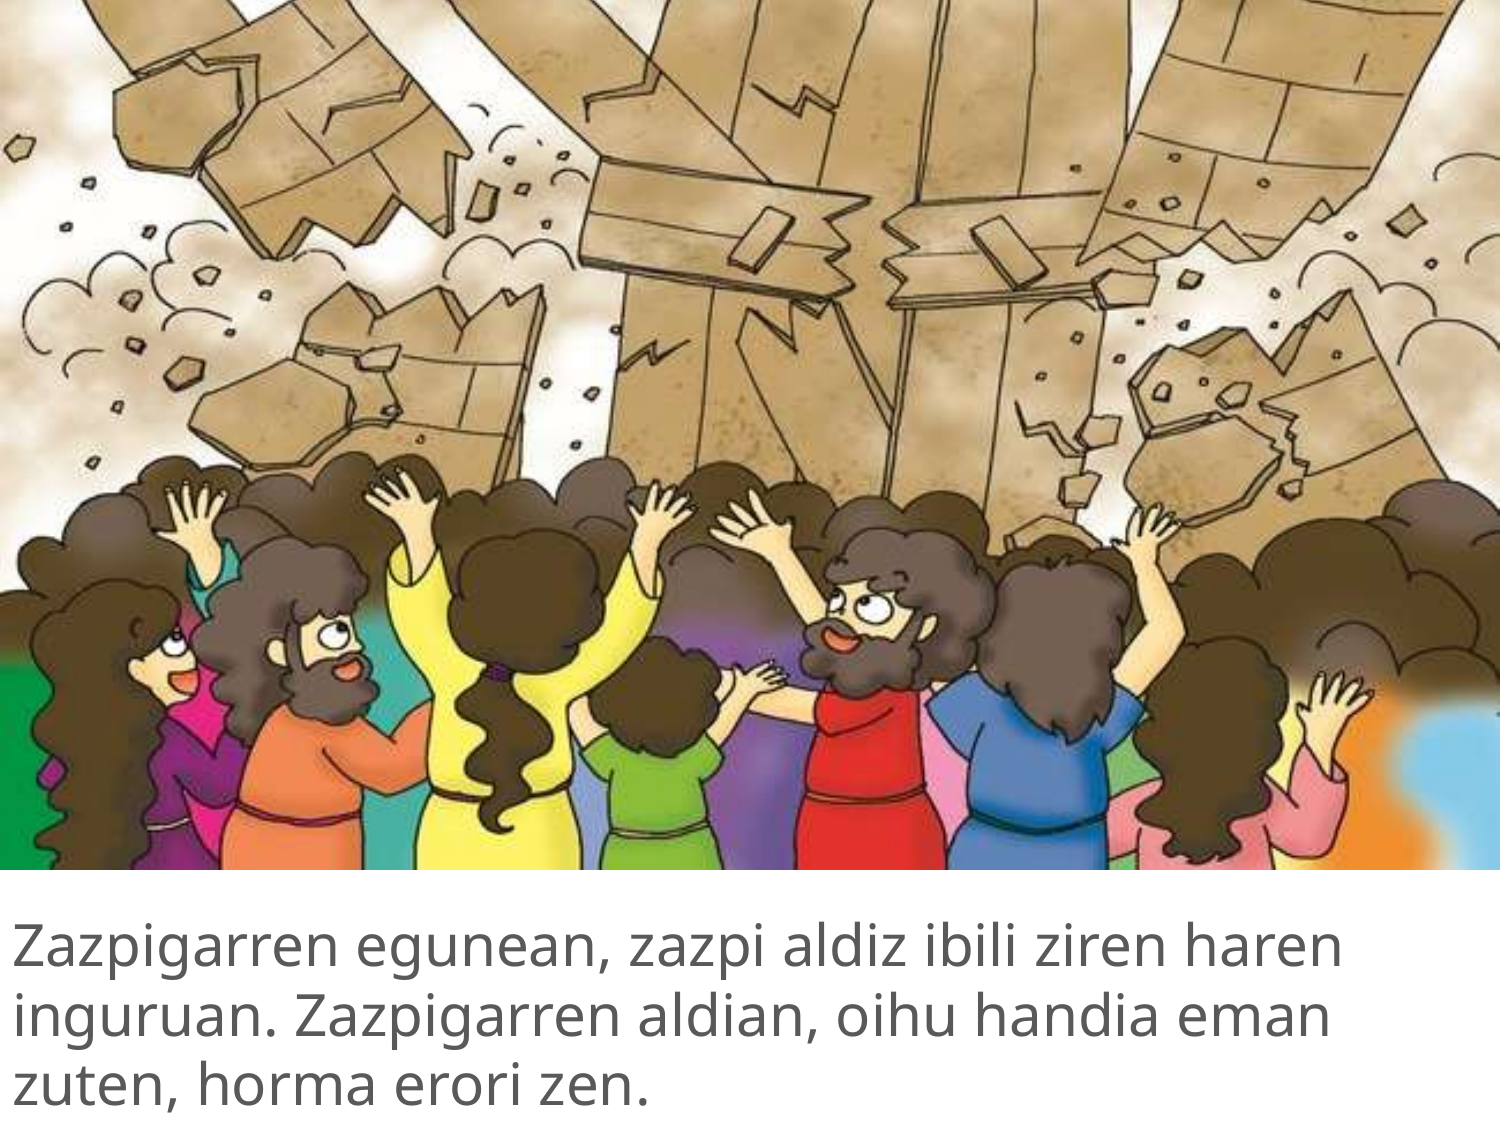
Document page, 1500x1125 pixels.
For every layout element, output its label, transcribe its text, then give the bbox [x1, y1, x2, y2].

picture [0, 0, 1500, 870]
text_box Zazpigarren egunean, zazpi aldiz ibili ziren haren inguruan. Zazpigarren aldian, oihu handia eman zuten, horma erori zen. [0, 900, 1483, 1125]
